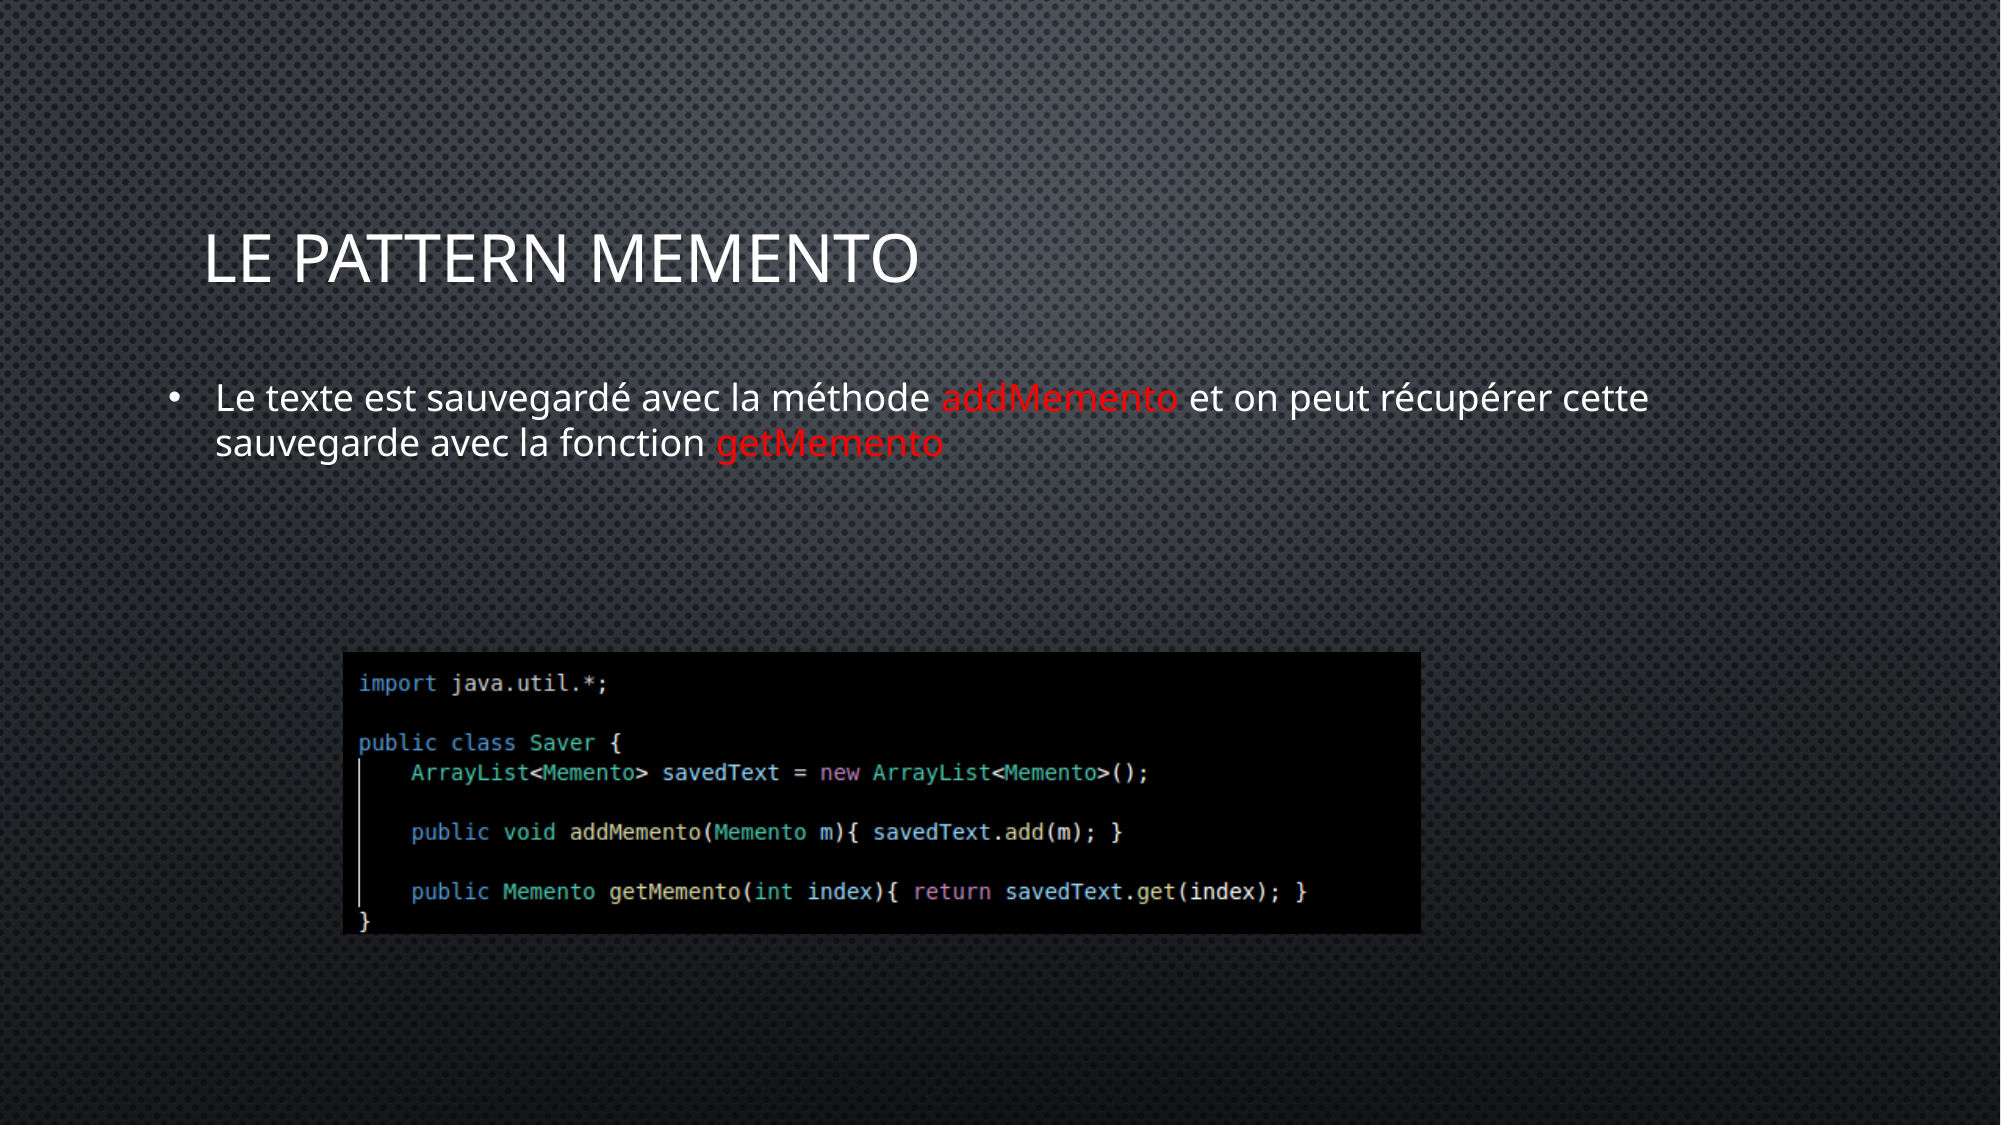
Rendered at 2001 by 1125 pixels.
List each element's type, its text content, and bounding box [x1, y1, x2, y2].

text_box Le texte est sauvegardé avec la méthode addMemento et on peut récupérer cette sauvegarde avec la fonction getMemento [153, 366, 1785, 472]
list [343, 652, 1421, 935]
title Le pattern Memento [187, 99, 1813, 413]
